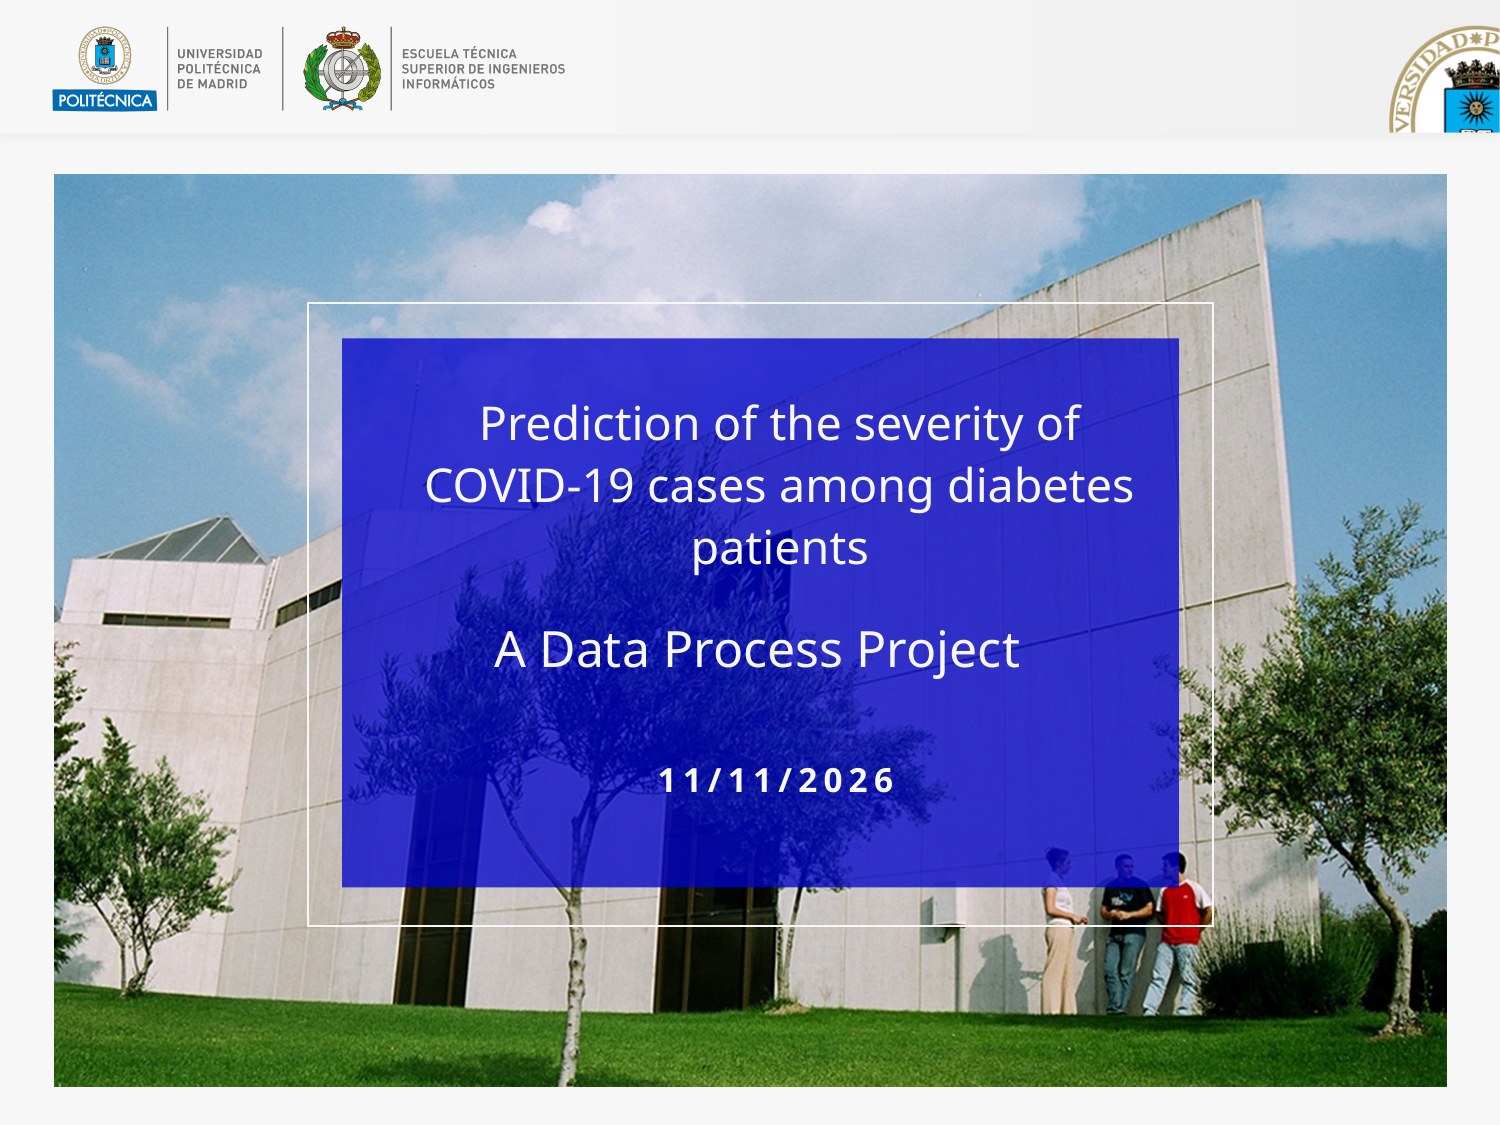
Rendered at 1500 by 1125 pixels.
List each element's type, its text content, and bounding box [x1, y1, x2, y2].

list Prediction of the severity of COVID-19 cases among diabetes patients [381, 379, 1179, 583]
picture [30, 4, 587, 134]
subtitle A Data Process Project [357, 616, 1158, 708]
picture [54, 174, 1447, 1087]
picture [1470, 101, 1483, 115]
picture [1387, 23, 1500, 133]
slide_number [606, 752, 945, 813]
